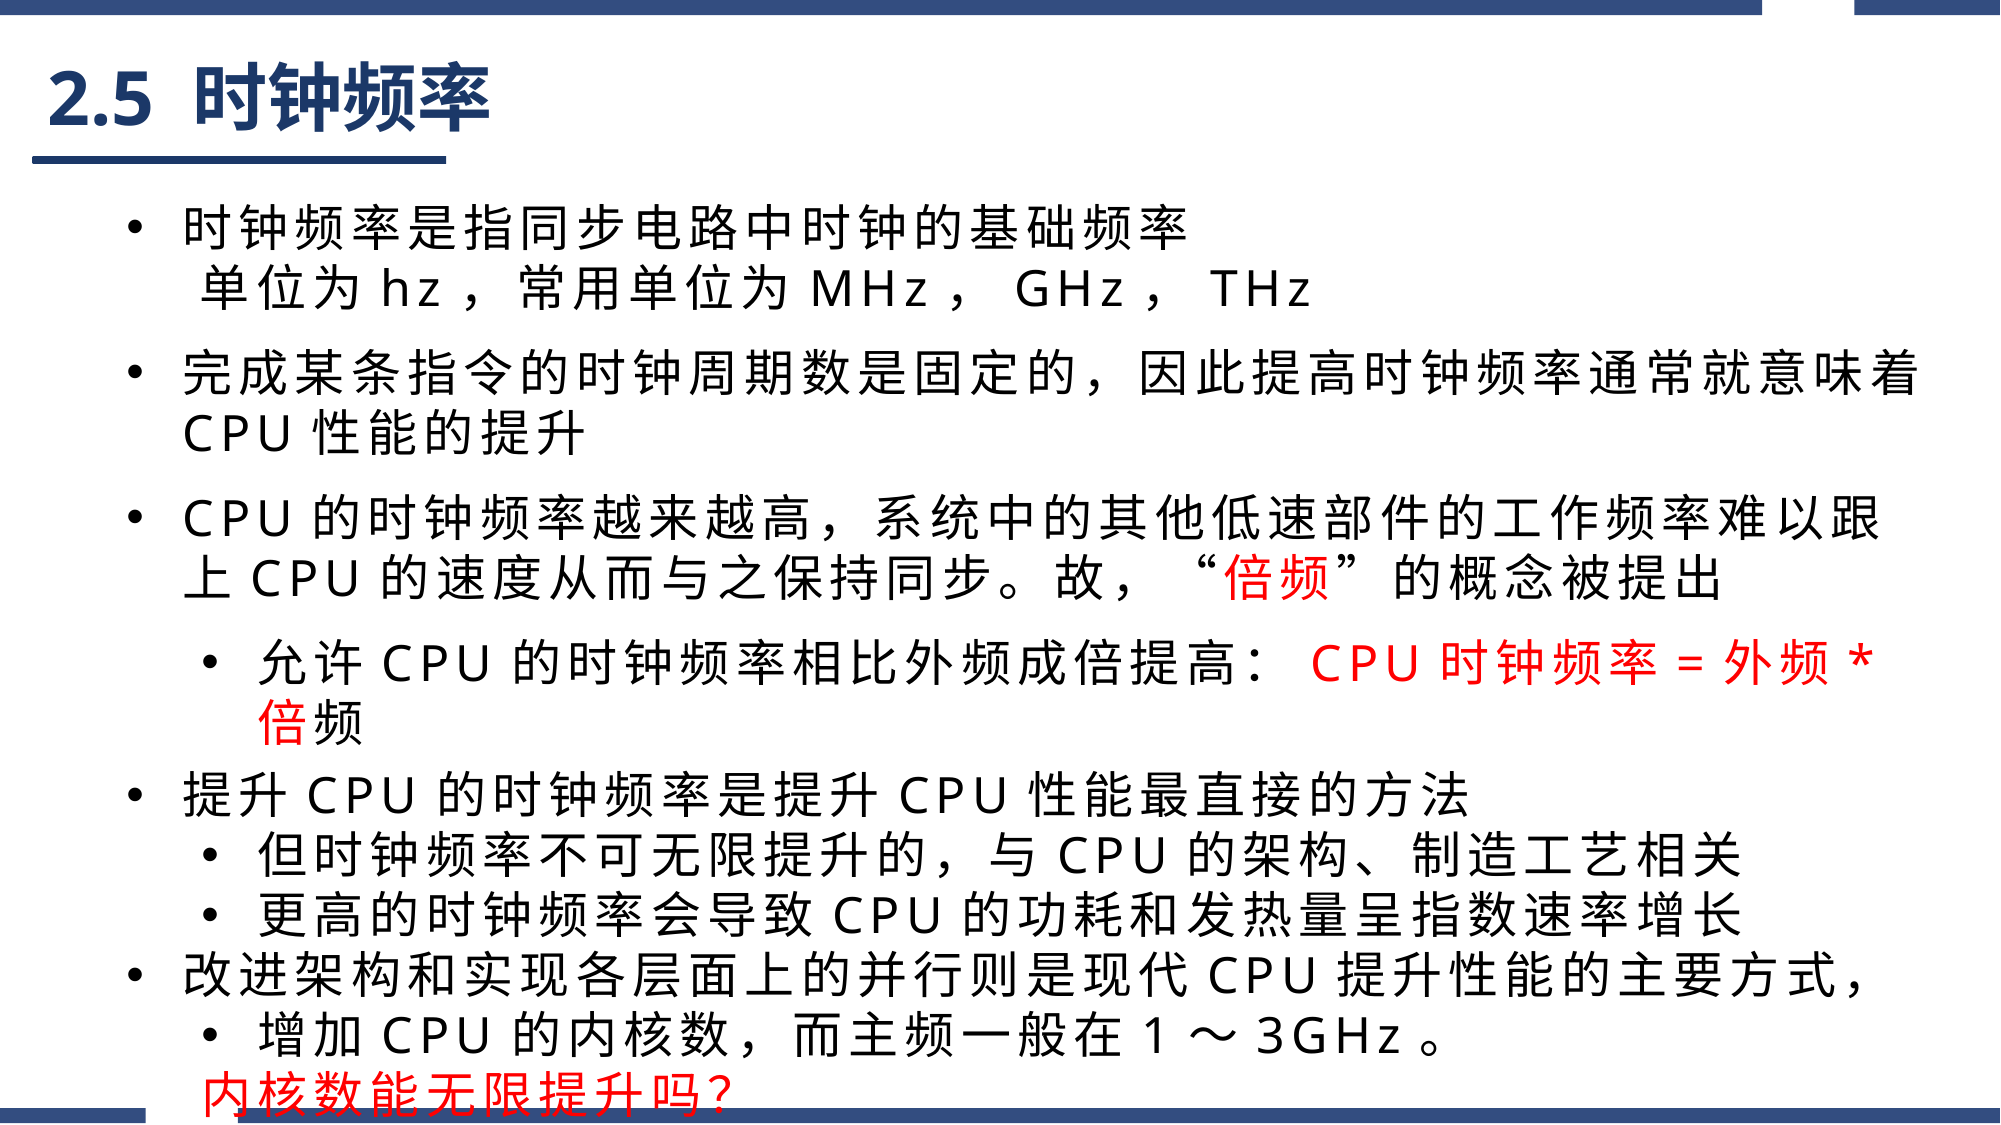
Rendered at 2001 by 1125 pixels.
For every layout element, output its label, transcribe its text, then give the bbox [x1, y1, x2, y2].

title 2.5 时钟频率 [32, 52, 973, 152]
text_box 时钟频率是指同步电路中时钟的基础频率 单位为hz，常用单位为MHz，GHz，THz 完成某条指令的时钟周期数是固定的，因此提高时钟频率通常就意味着CPU性能的提升 CPU的时钟频率越来越高，系统中的其他低速部件的工作频率难以跟上CPU的速度从而与之保持同步。故，“倍频”的概念被提出 允许CPU的时钟频率相比外频成倍提高：CPU时钟频率=外频*倍频 提升CPU的时钟频率是提升CPU性能最直接的方法 但时钟频率不可无限提升的，与CPU的架构、制造工艺相关 更高的时钟频率会导致CPU的功耗和发热量呈指数速率增长 改进架构和实现各层面上的并行则是现代CPU提升性能的主要方式， 增加CPU的内核数，而主频一般在1～3GHz。 内核数能无限提升吗？ [111, 188, 1937, 1125]
